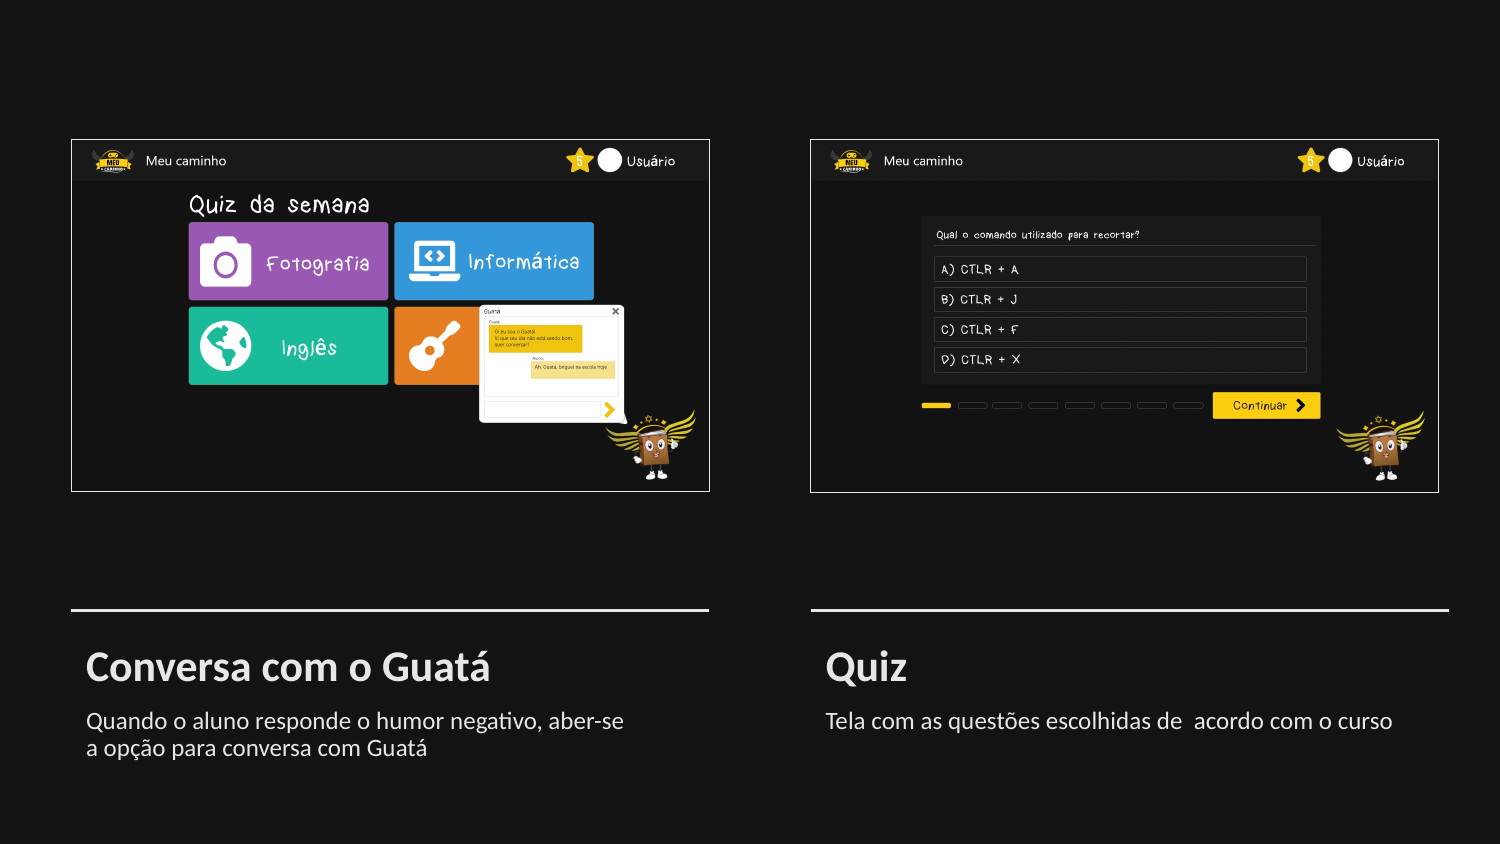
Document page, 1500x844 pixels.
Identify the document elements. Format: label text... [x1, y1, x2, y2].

list Tela com as questões escolhidas de acordo com o curso [810, 693, 1500, 799]
list Quiz [810, 618, 1500, 693]
list Quando o aluno responde o humor negativo, aber-se a opção para conversa com Guatá [71, 693, 656, 799]
picture [810, 139, 1439, 493]
picture [71, 139, 710, 492]
list Conversa com o Guatá [71, 618, 656, 693]
